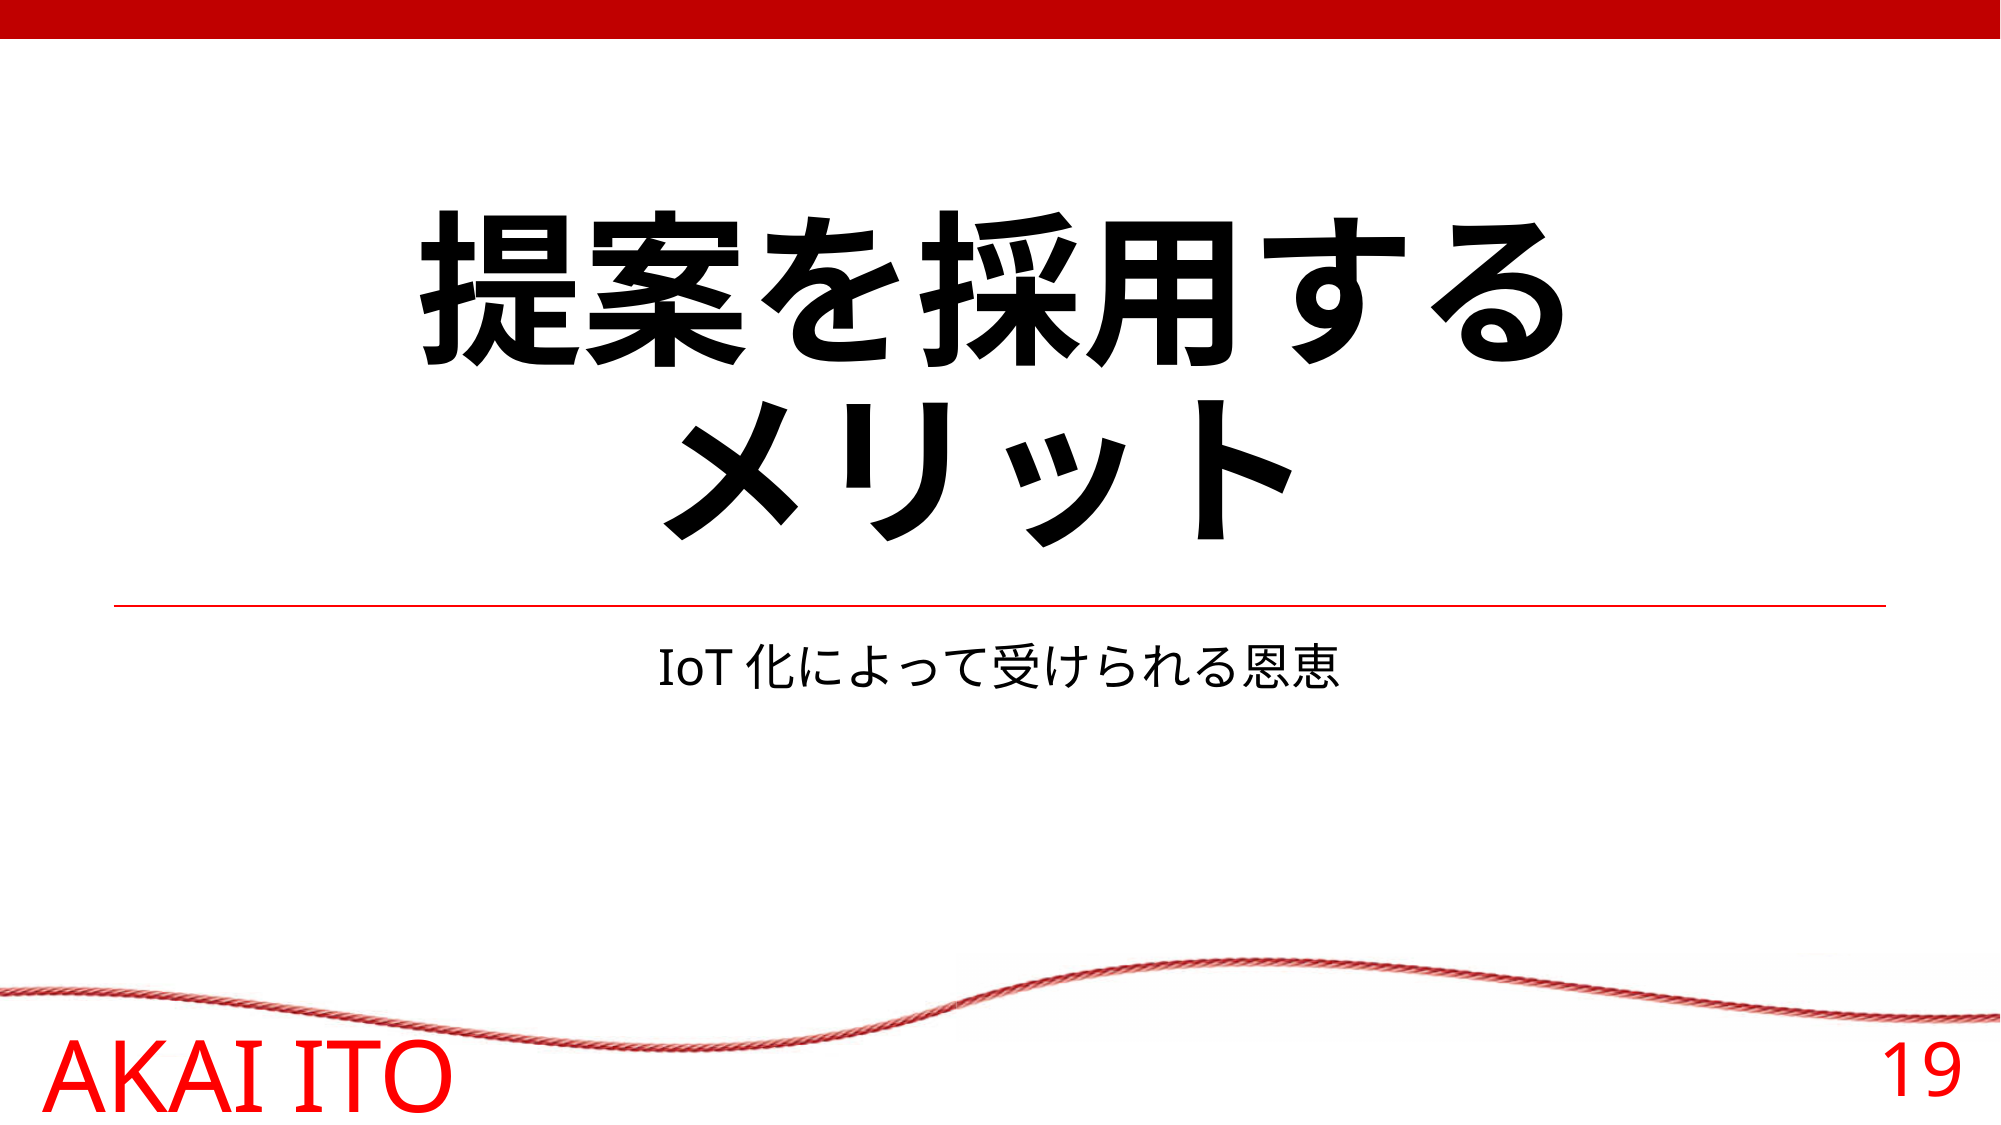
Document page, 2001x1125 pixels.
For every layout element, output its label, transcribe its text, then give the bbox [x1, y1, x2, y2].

picture [957, 954, 2000, 1041]
title 提案を採用する メリット [249, 184, 1750, 576]
slide_number 19 [1529, 1042, 1980, 1103]
footer AKAI ITO [20, 1042, 482, 1103]
picture [0, 968, 957, 1057]
subtitle IoT化によって受けられる恩恵 [249, 634, 1750, 907]
